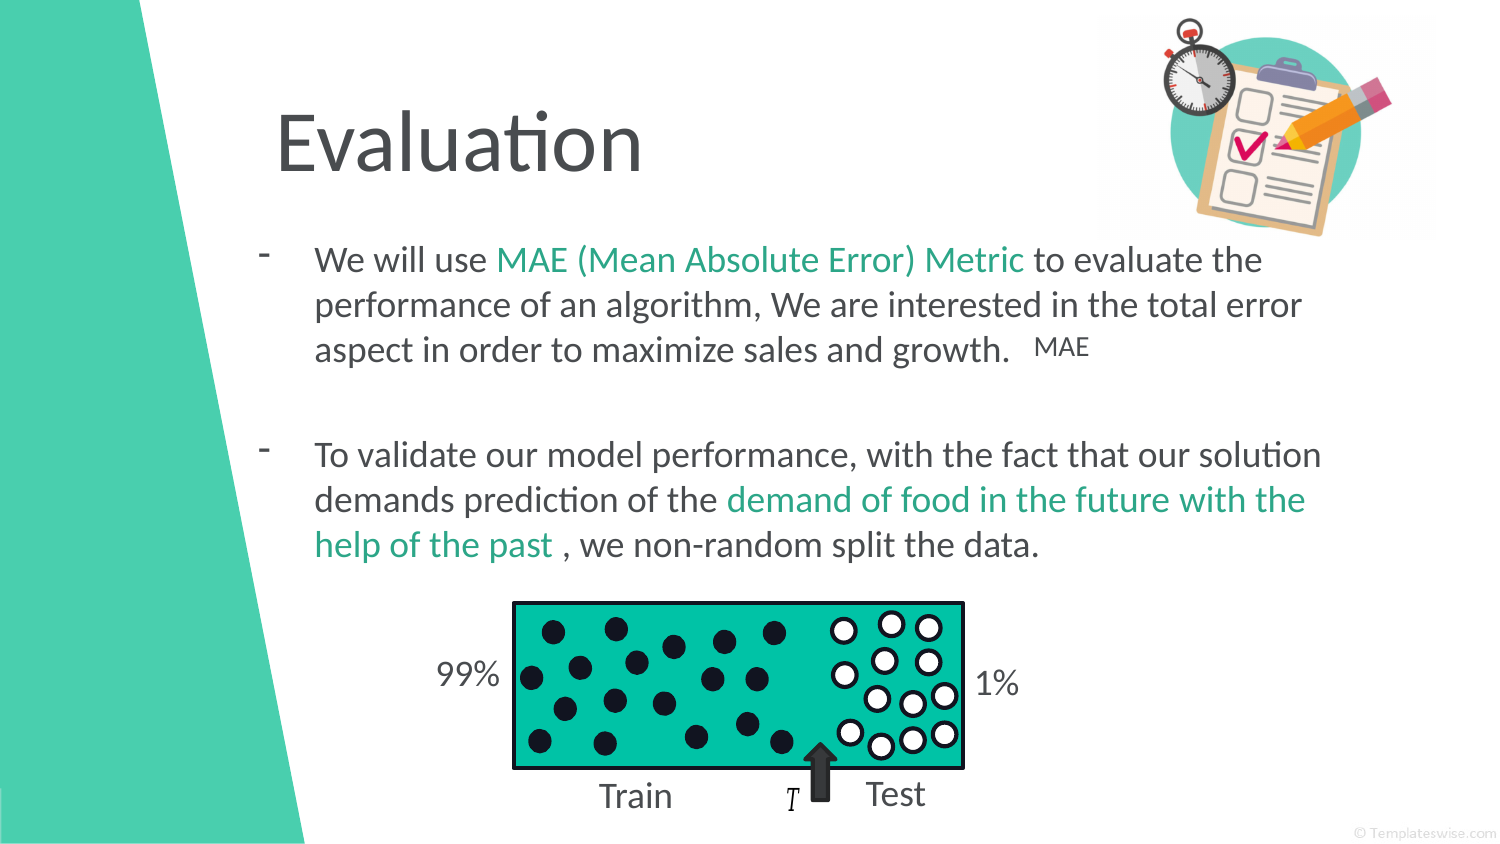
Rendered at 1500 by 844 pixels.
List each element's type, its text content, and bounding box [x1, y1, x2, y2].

picture [140, 0, 1500, 844]
text_box [604, 617, 628, 642]
text_box [830, 661, 859, 690]
text_box [899, 726, 927, 755]
text_box [899, 690, 927, 719]
text_box [662, 634, 686, 660]
text_box [762, 620, 787, 646]
text_box [568, 655, 593, 680]
text_box [930, 682, 958, 710]
text_box [914, 614, 943, 642]
text_box [625, 650, 649, 675]
text_box 1% [958, 650, 1036, 710]
text_box [867, 732, 896, 761]
text_box [870, 646, 899, 675]
text_box [603, 688, 627, 713]
text_box Train [584, 763, 732, 823]
text_box [553, 696, 577, 722]
text_box [914, 648, 943, 677]
text_box [541, 620, 566, 645]
text_box [803, 742, 838, 803]
text_box Test [850, 761, 942, 822]
text_box [512, 601, 965, 770]
text_box [745, 667, 769, 692]
text_box [520, 665, 544, 691]
text_box [770, 729, 794, 755]
text_box [877, 610, 906, 639]
list We will use MAE (Mean Absolute Error) Metric to evaluate the performance of an algorithm, We are interested in the total error aspect in order to maximize sales and growth. To validate our model performance, with the fact that our solution demands prediction of the demand of food in the future with the help of the past , we non-random split the data. [243, 227, 1364, 748]
text_box [528, 728, 552, 754]
text_box [593, 731, 617, 756]
text_box [736, 711, 760, 737]
text_box [829, 616, 858, 645]
text_box [701, 667, 725, 692]
title Evaluation [260, 66, 1091, 208]
text_box [836, 718, 865, 747]
text_box [930, 720, 959, 749]
text_box [684, 724, 709, 750]
text_box 99% [420, 641, 516, 701]
text_box [863, 684, 892, 713]
text_box [713, 629, 737, 655]
text_box [652, 691, 677, 716]
